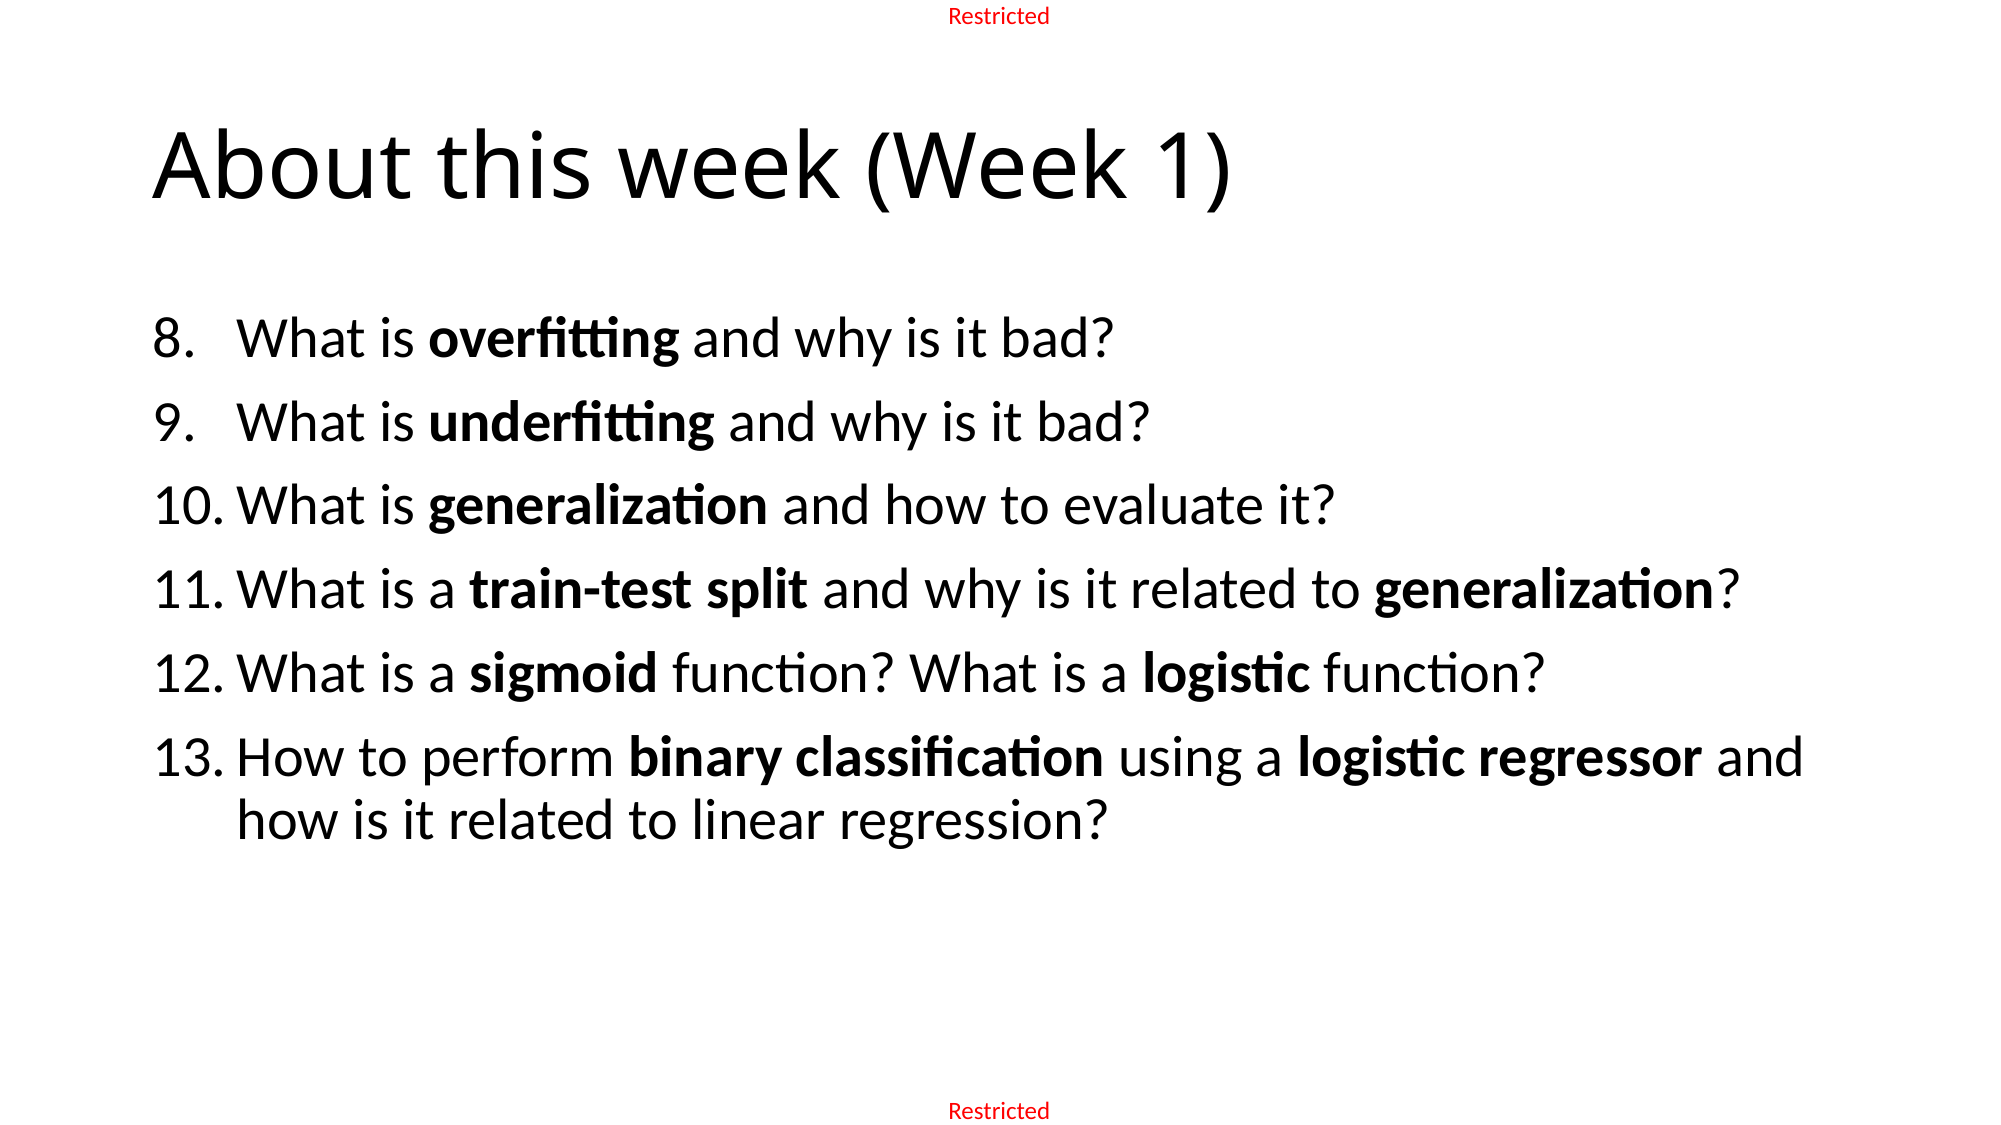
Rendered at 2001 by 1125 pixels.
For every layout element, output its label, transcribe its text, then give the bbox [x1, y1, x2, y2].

title About this week (Week 1) [137, 59, 1863, 278]
list What is overfitting and why is it bad? What is underfitting and why is it bad? What is generalization and how to evaluate it? What is a train-test split and why is it related to generalization? What is a sigmoid function? What is a logistic function? How to perform binary classification using a logistic regressor and how is it related to linear regression? [137, 299, 1863, 1092]
